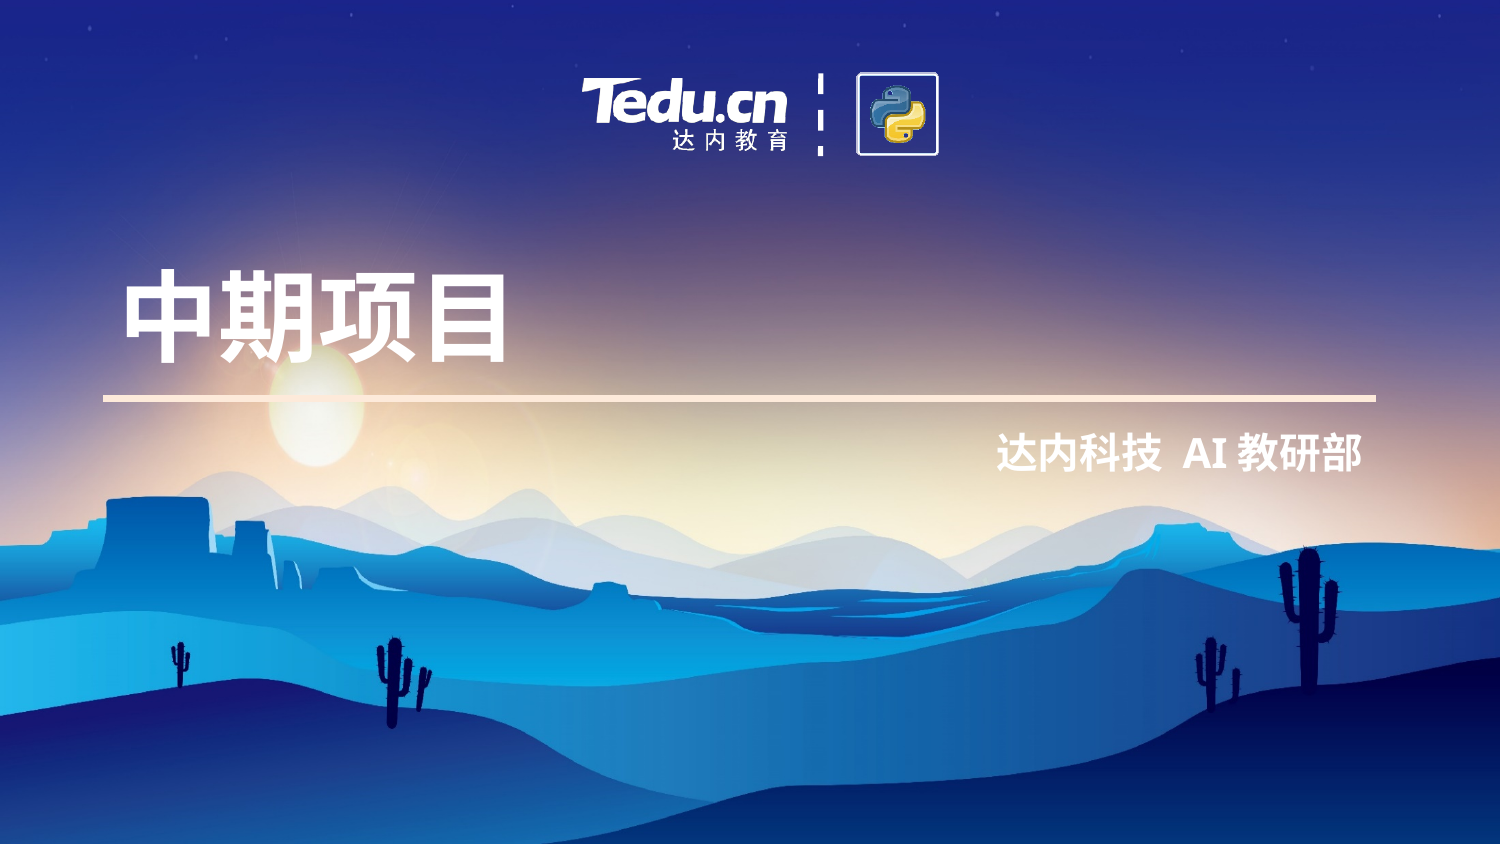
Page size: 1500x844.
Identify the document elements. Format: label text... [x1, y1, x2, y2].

list 达内科技 AI教研部 [570, 340, 1378, 577]
title 中期项目 [103, 244, 1376, 386]
picture [0, 0, 1500, 844]
